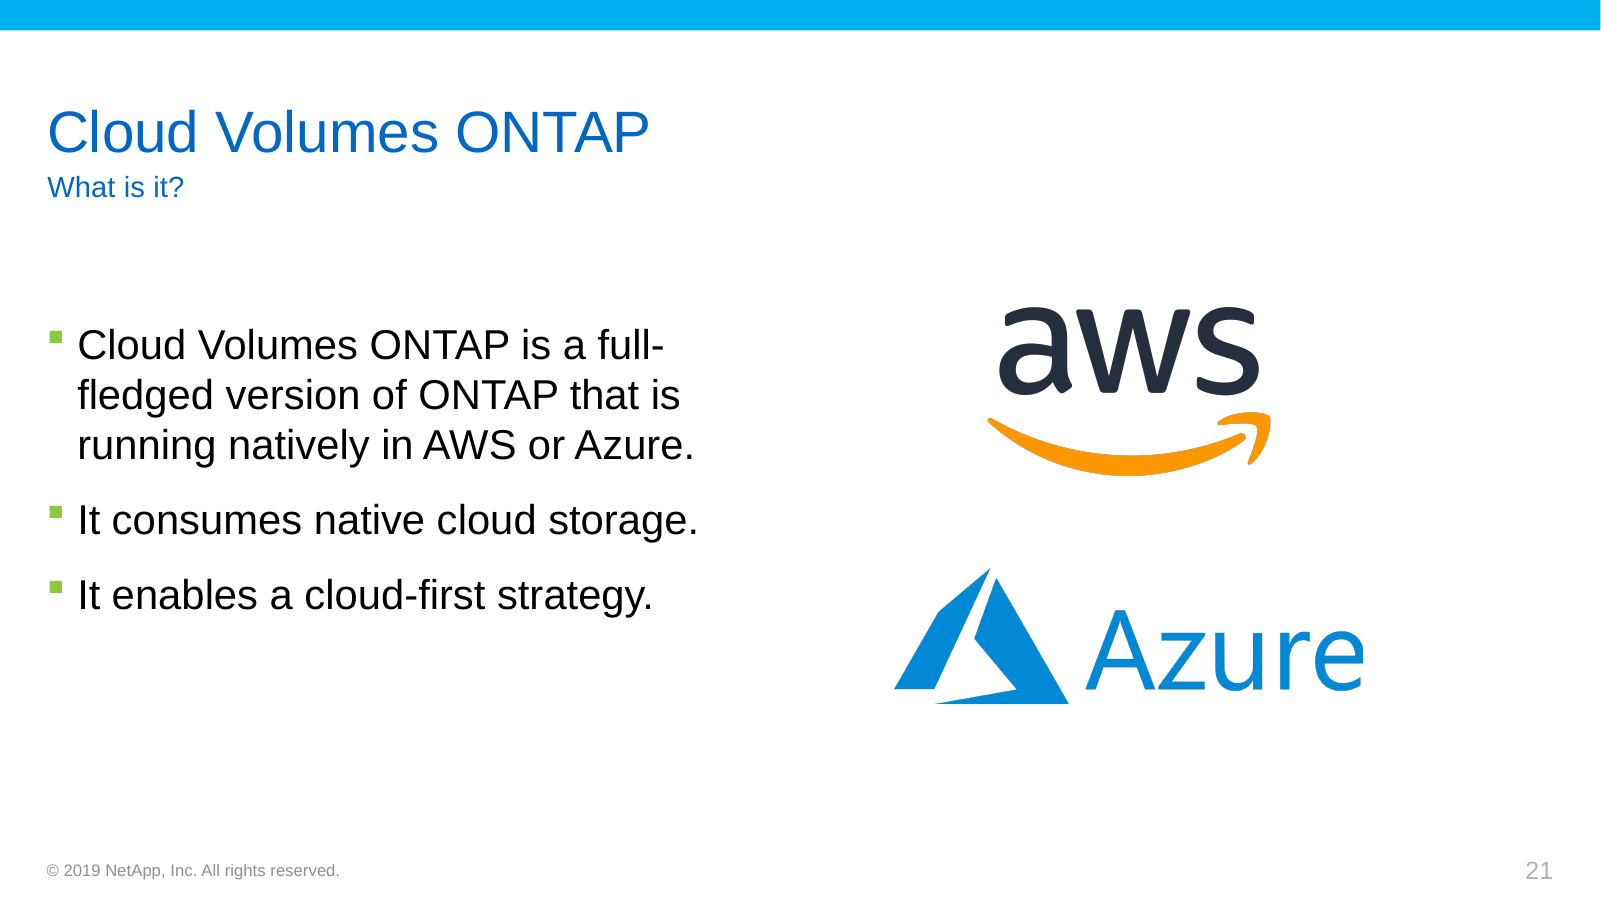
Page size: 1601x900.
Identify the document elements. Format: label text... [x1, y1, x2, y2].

picture [894, 567, 1364, 704]
list What is it? [35, 168, 1566, 199]
footer © 2019 NetApp, Inc. All rights reserved. [34, 853, 533, 887]
picture [986, 306, 1272, 477]
list Cloud Volumes ONTAP is a full-fledged version of ONTAP that is running natively in AWS or Azure. It consumes native cloud storage. It enables a cloud-first strategy. [34, 211, 766, 800]
slide_number 21 [1458, 856, 1569, 884]
title Cloud Volumes ONTAP [35, 52, 1567, 172]
